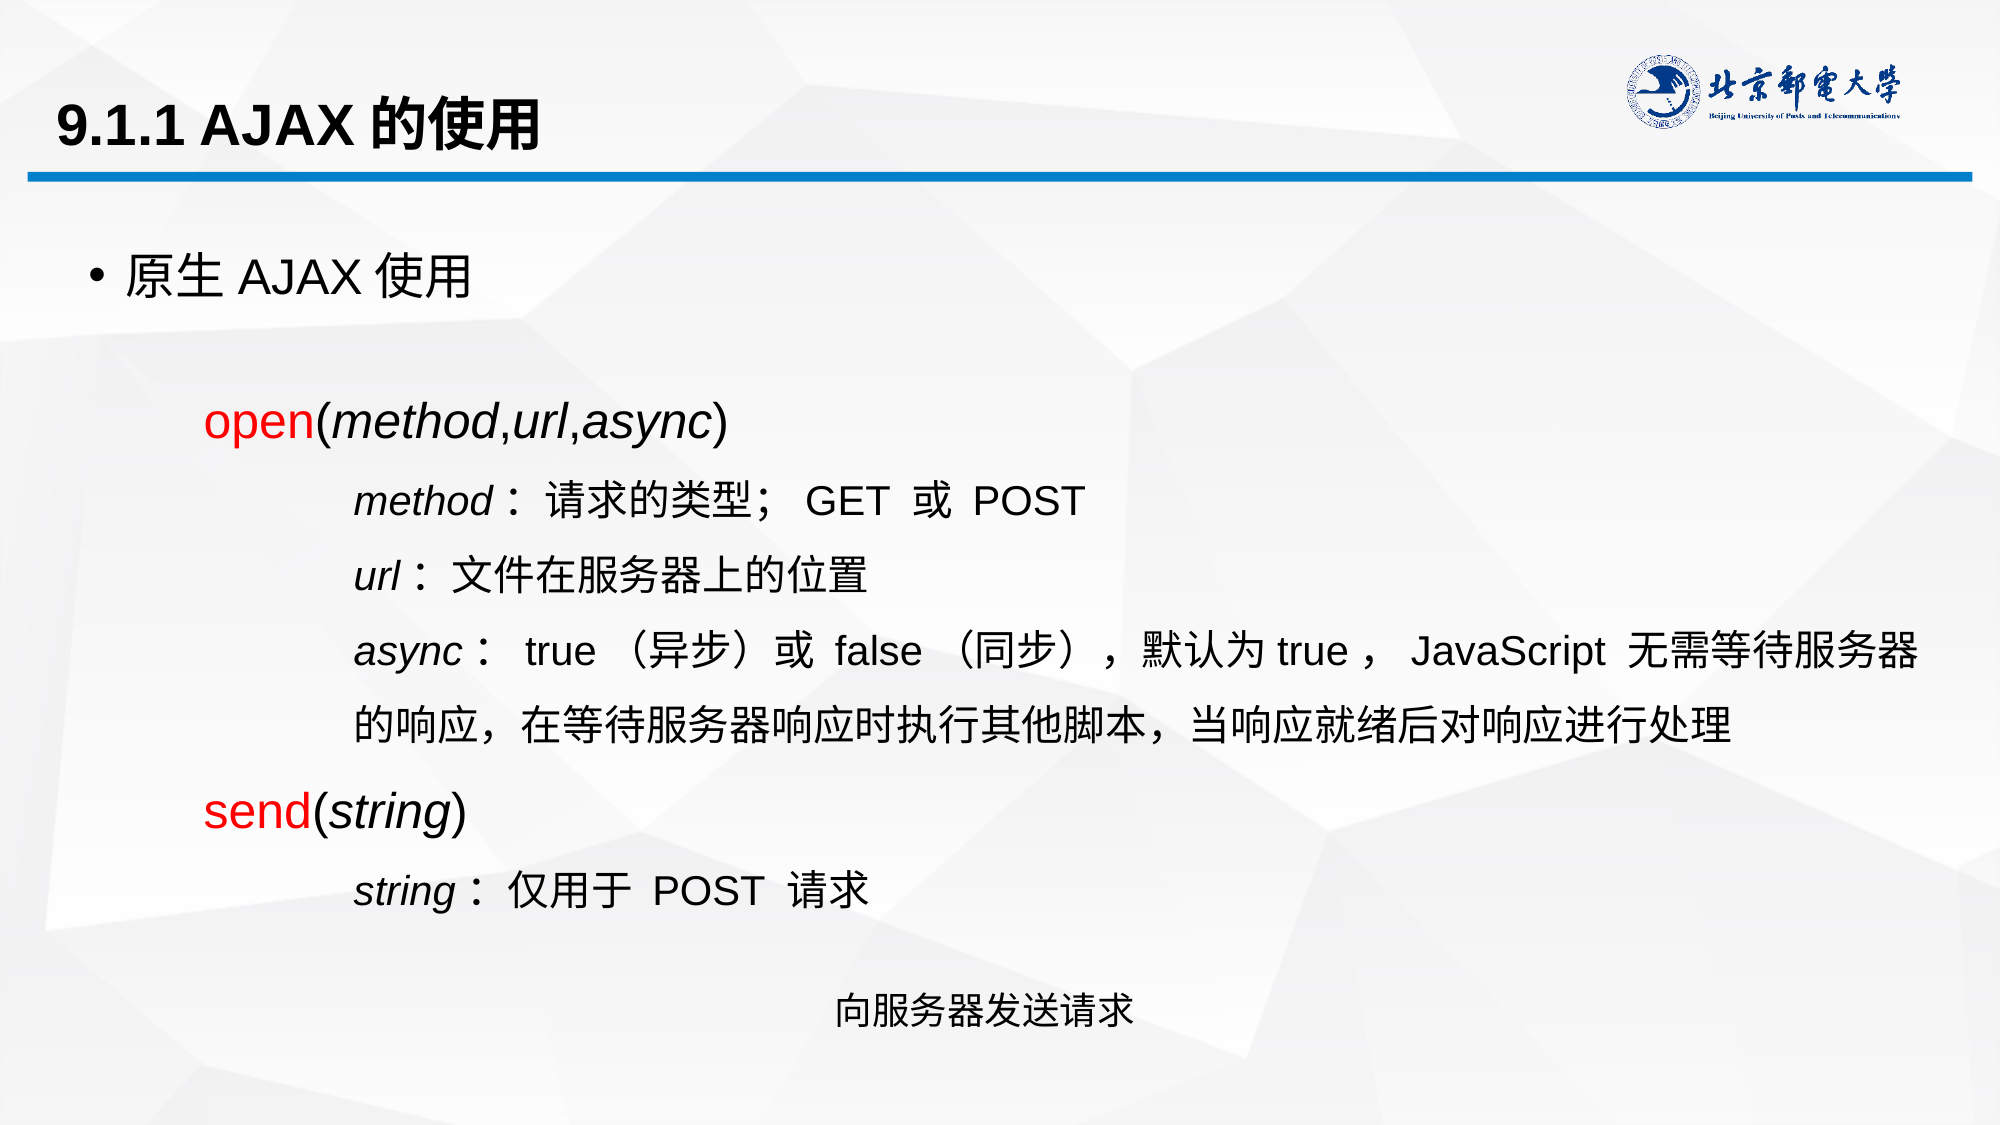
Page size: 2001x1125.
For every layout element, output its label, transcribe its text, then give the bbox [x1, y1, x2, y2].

text_box 原生AJAX使用 [73, 206, 1954, 918]
text_box open(method,url,async) method：请求的类型；GET 或 POST url：文件在服务器上的位置 async：true（异步）或 false（同步），默认为true，JavaScript 无需等待服务器的响应，在等待服务器响应时执行其他脚本，当响应就绪后对响应进行处理 send(string) string：仅用于 POST 请求 [114, 351, 1954, 921]
title 9.1.1 AJAX的使用 [41, 52, 1188, 201]
text_box 向服务器发送请求 [820, 957, 1150, 1040]
picture [0, 0, 2000, 1125]
